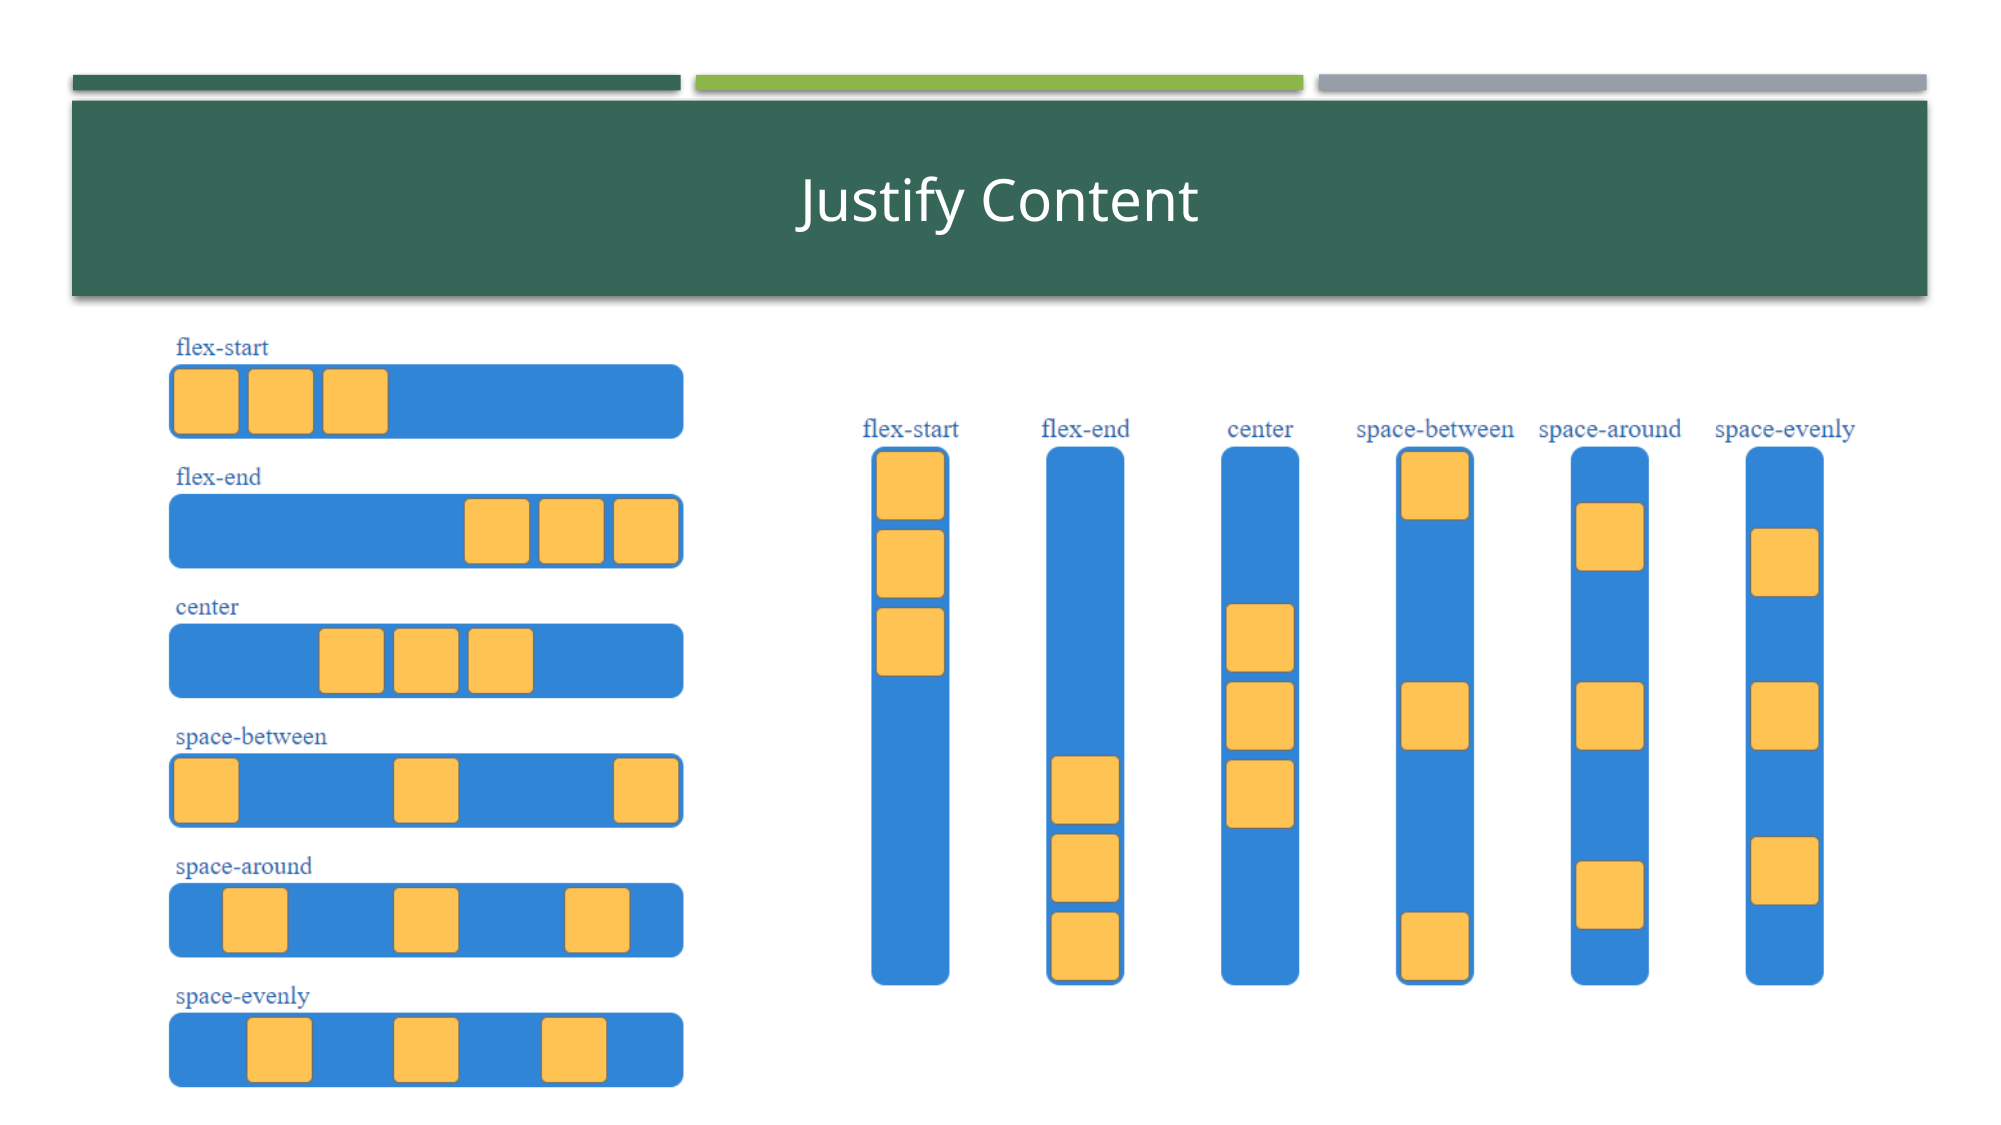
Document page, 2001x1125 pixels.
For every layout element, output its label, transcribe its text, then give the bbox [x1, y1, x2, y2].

picture [846, 401, 1868, 1008]
picture [163, 330, 690, 1096]
title Justify Content [95, 152, 1905, 241]
